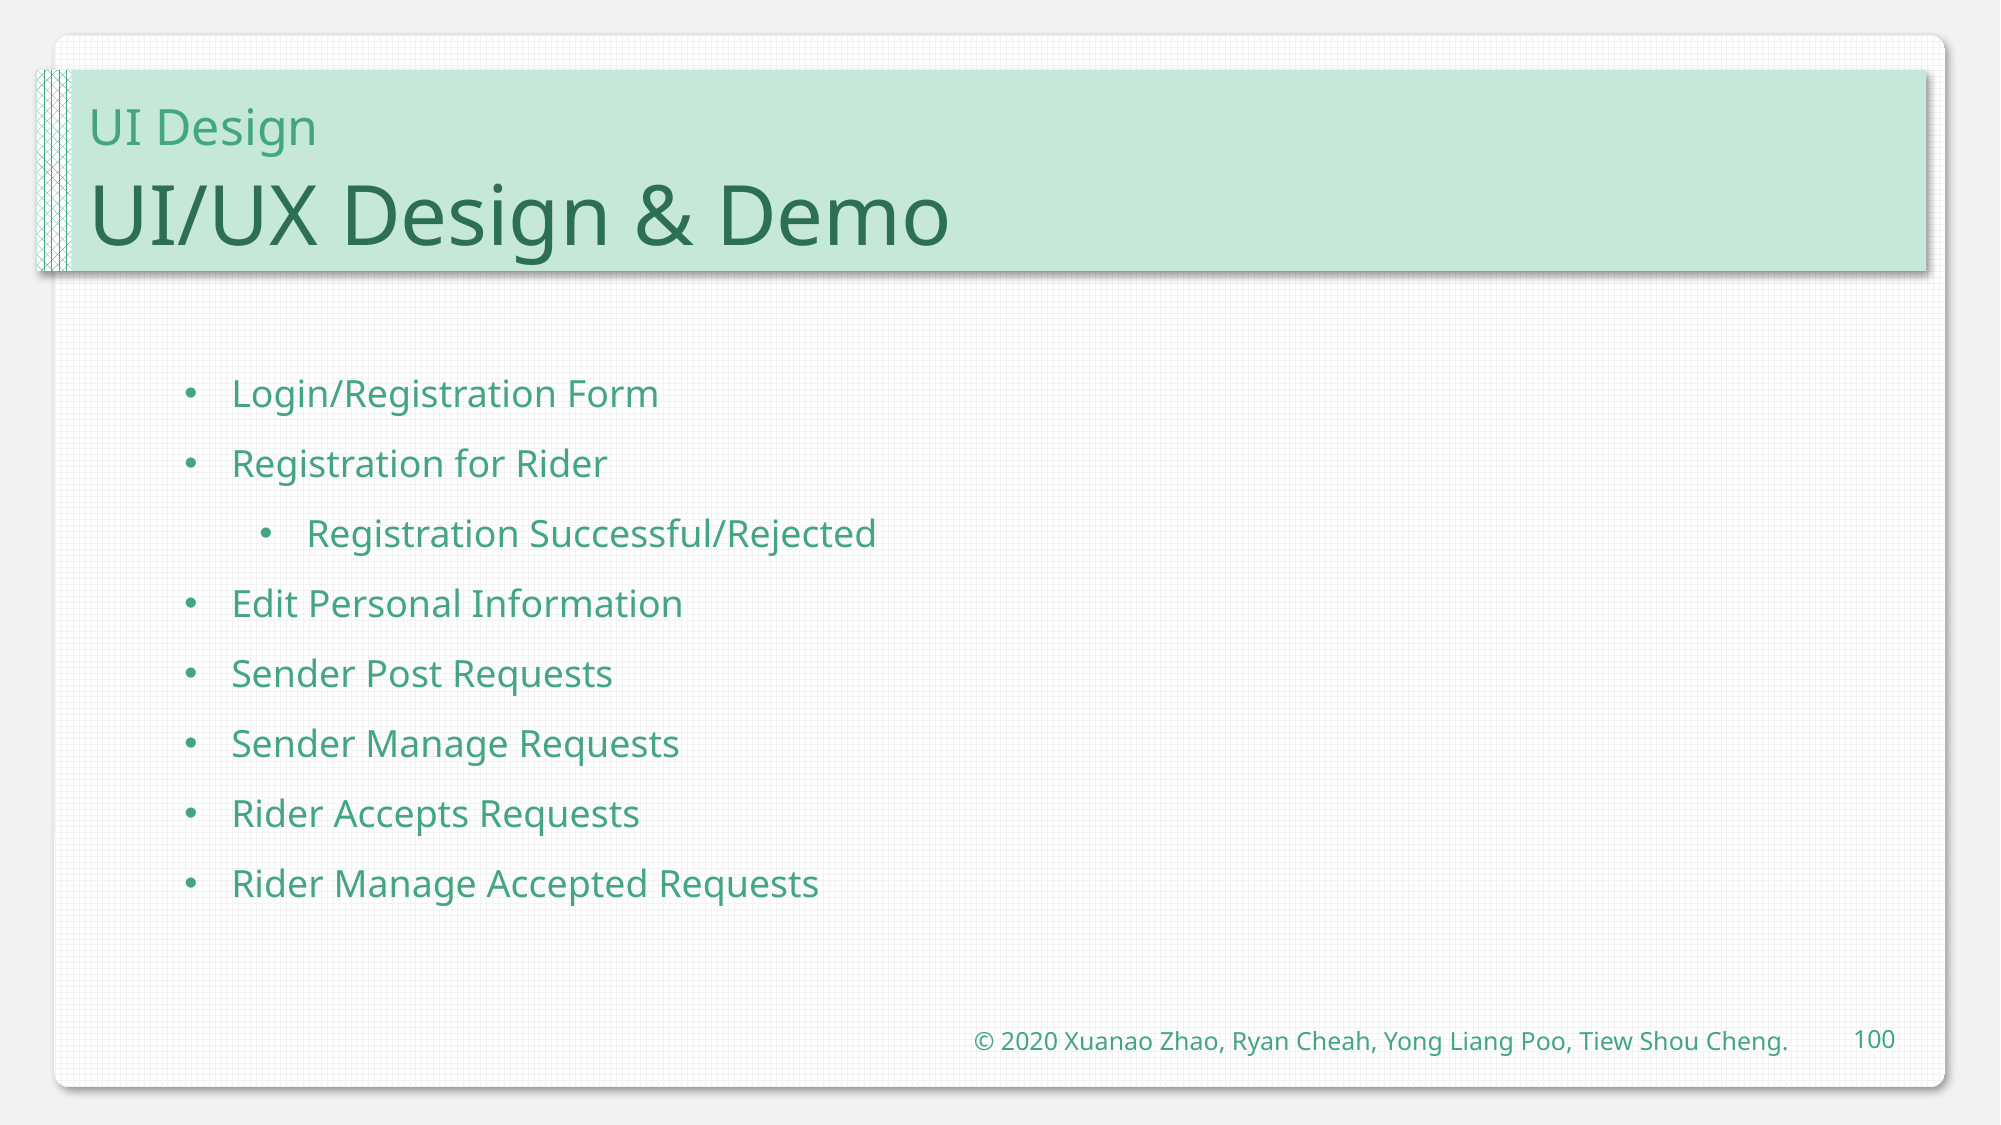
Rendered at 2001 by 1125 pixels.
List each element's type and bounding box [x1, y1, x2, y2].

text_box [169, 362, 918, 913]
list [73, 81, 1927, 271]
footer [816, 1010, 1806, 1071]
slide_number [1822, 1010, 1911, 1071]
